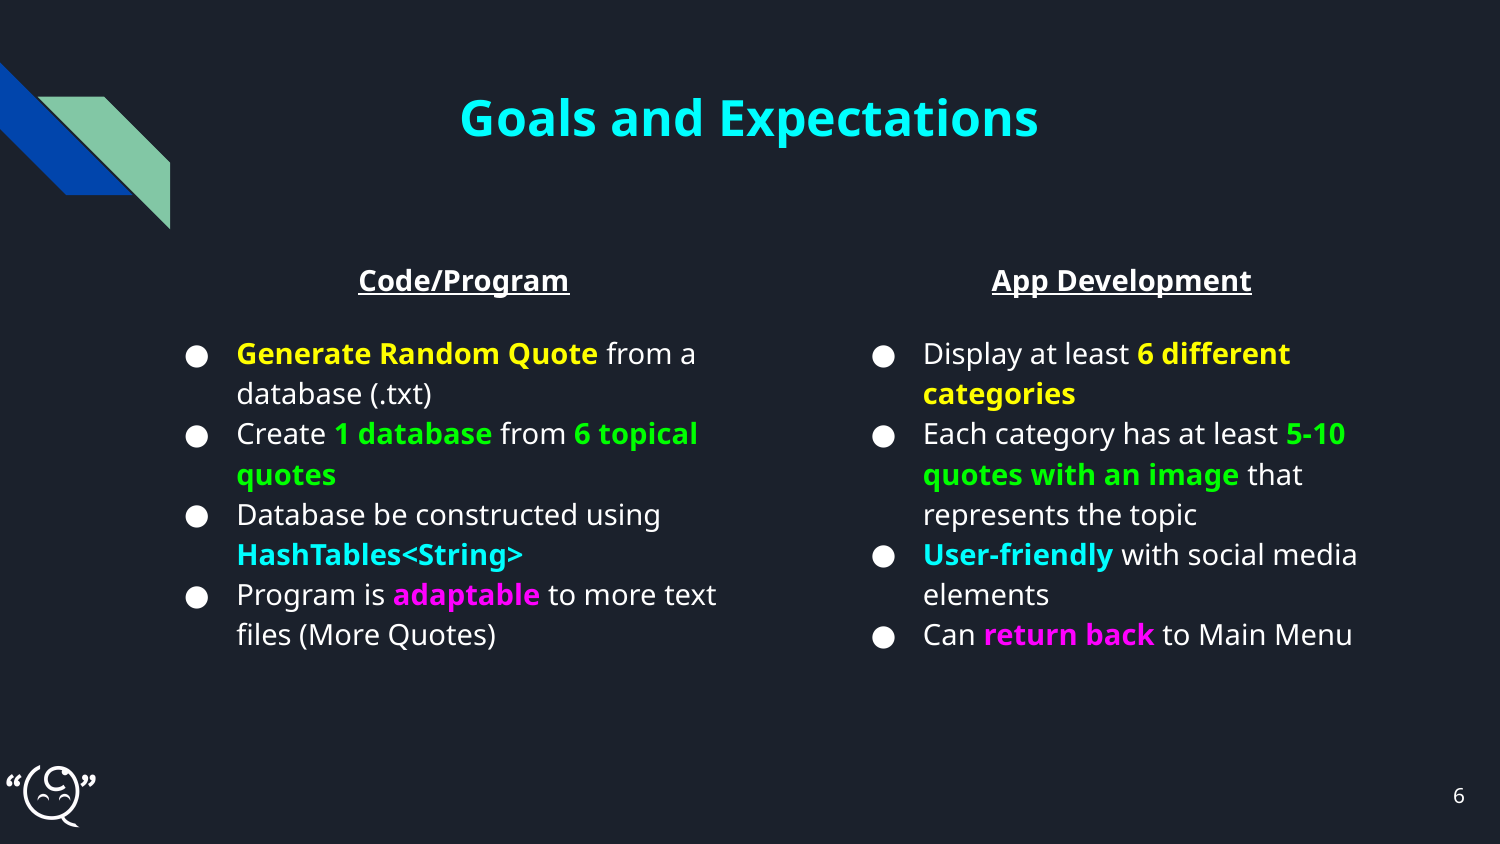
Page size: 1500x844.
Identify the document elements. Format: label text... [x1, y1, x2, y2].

picture [0, 743, 101, 844]
slide_number 6 [1389, 764, 1480, 830]
list Code/Program Generate Random Quote from a database (.txt) Create 1 database from 6 topical quotes Database be constructed using HashTables<String> Program is adaptable to more text files (More Quotes) [146, 241, 782, 720]
title Goals and Expectations [51, 71, 1449, 165]
list App Development Display at least 6 different categories Each category has at least 5-10 quotes with an image that represents the topic User-friendly with social media elements Can return back to Main Menu [832, 241, 1411, 720]
